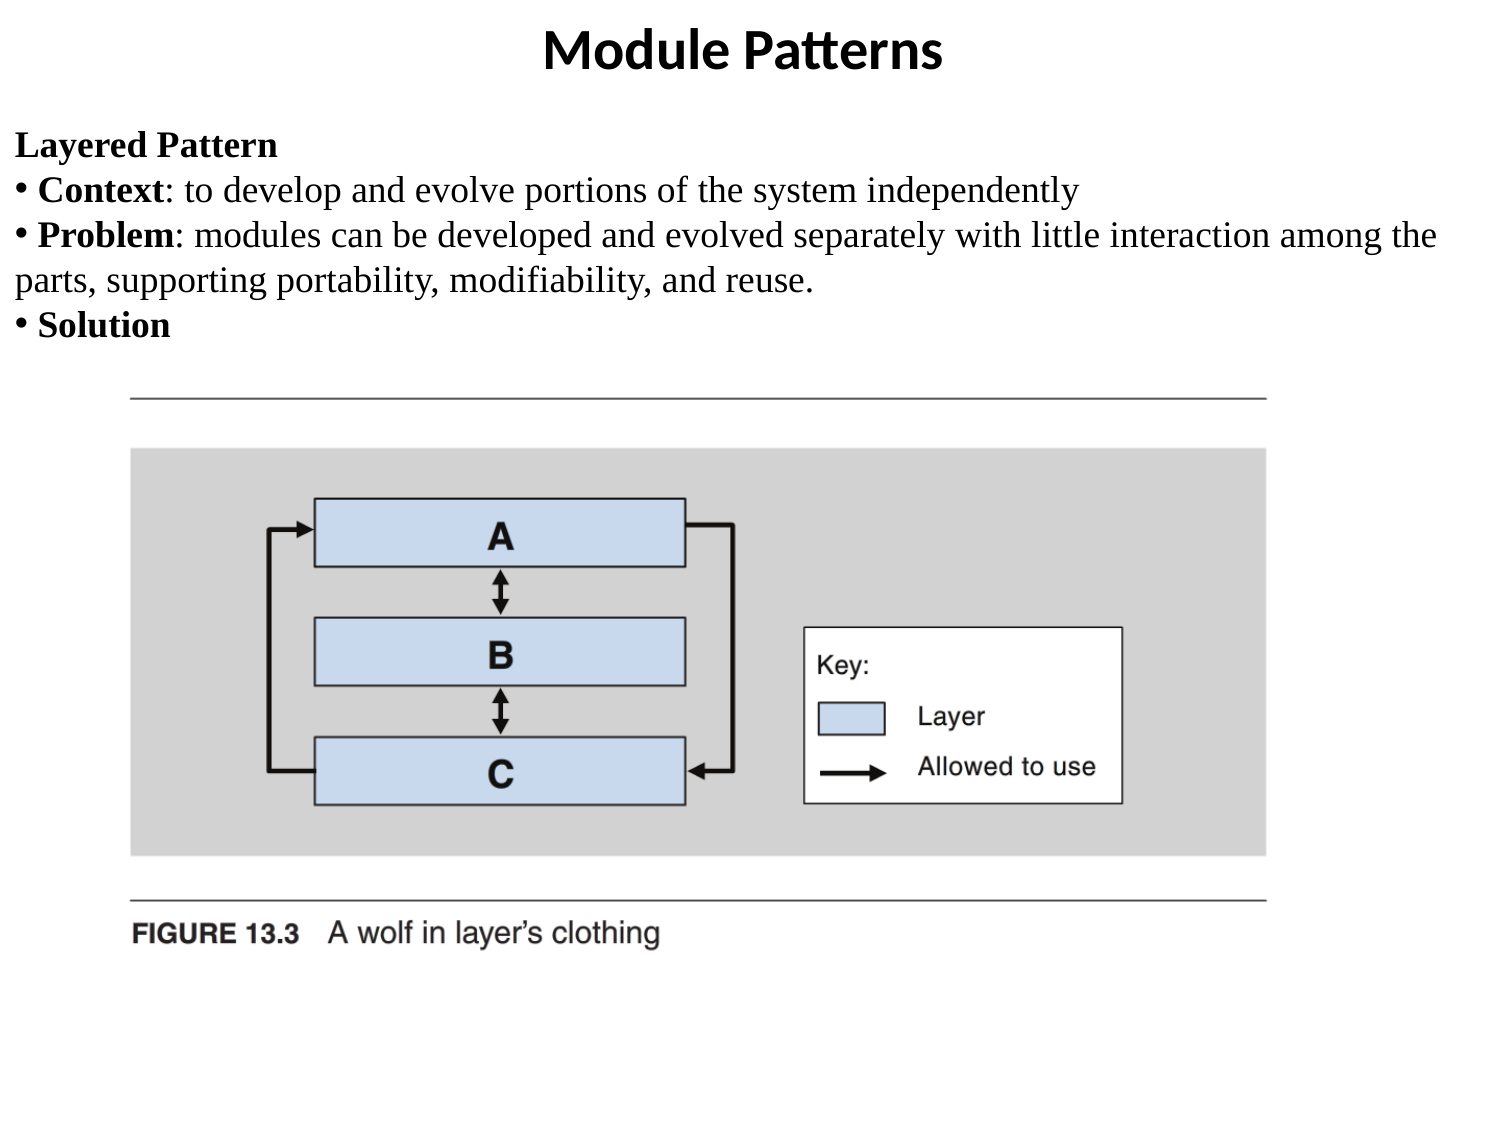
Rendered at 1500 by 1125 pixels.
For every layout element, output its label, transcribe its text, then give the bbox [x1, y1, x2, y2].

title Module Patterns [75, 24, 1425, 68]
text_box Layered Pattern Context: to develop and evolve portions of the system independently Problem: modules can be developed and evolved separately with little interaction among the parts, supporting portability, modifiability, and reuse. Solution [0, 112, 1463, 353]
picture [87, 362, 1330, 963]
